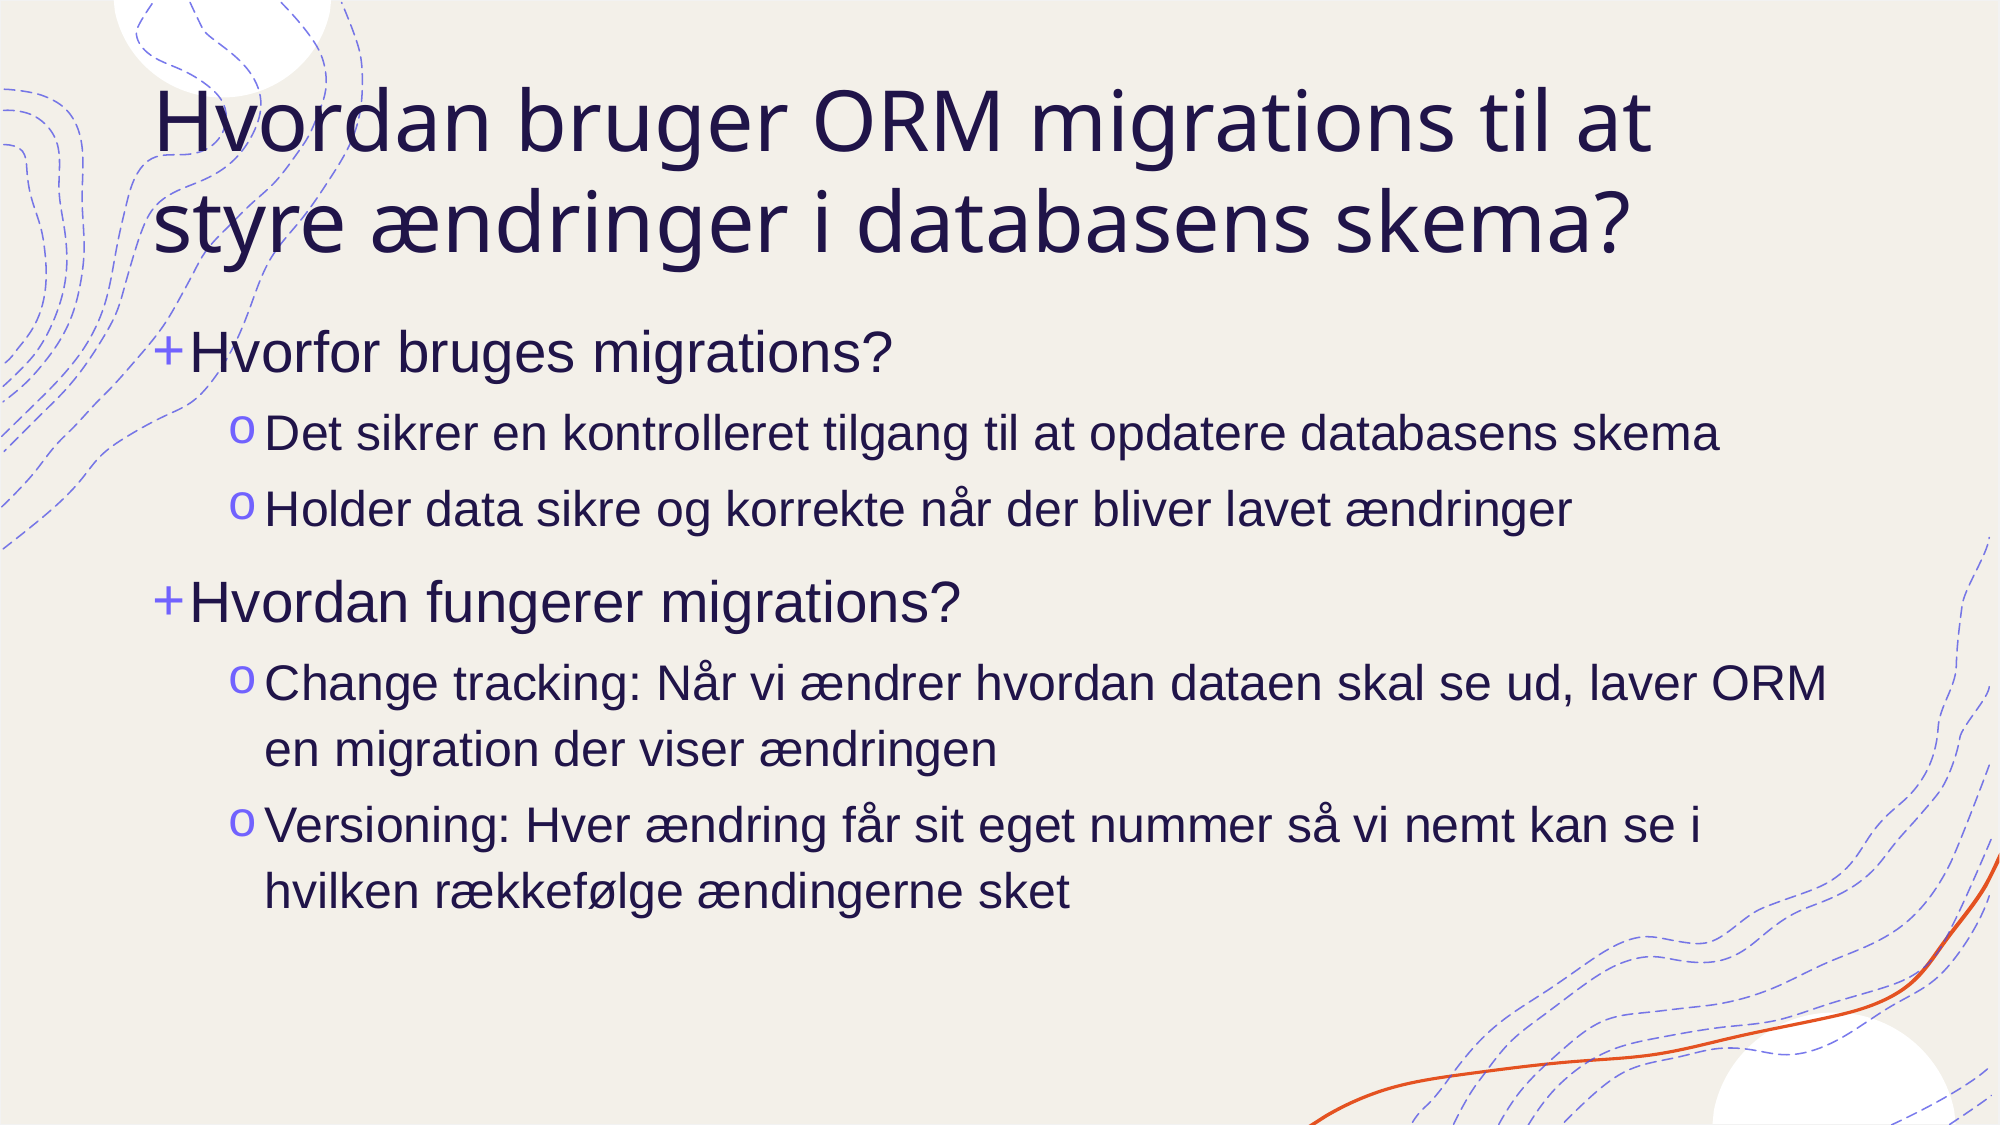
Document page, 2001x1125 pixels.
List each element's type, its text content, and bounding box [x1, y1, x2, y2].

title Hvordan bruger ORM migrations til at styre ændringer i databasens skema? [137, 59, 1863, 278]
list Hvorfor bruges migrations? Det sikrer en kontrolleret tilgang til at opdatere databasens skema Holder data sikre og korrekte når der bliver lavet ændringer Hvordan fungerer migrations? Change tracking: Når vi ændrer hvordan dataen skal se ud, laver ORM en migration der viser ændringen Versioning: Hver ændring får sit eget nummer så vi nemt kan se i hvilken rækkefølge ændingerne sket [137, 299, 1863, 1014]
